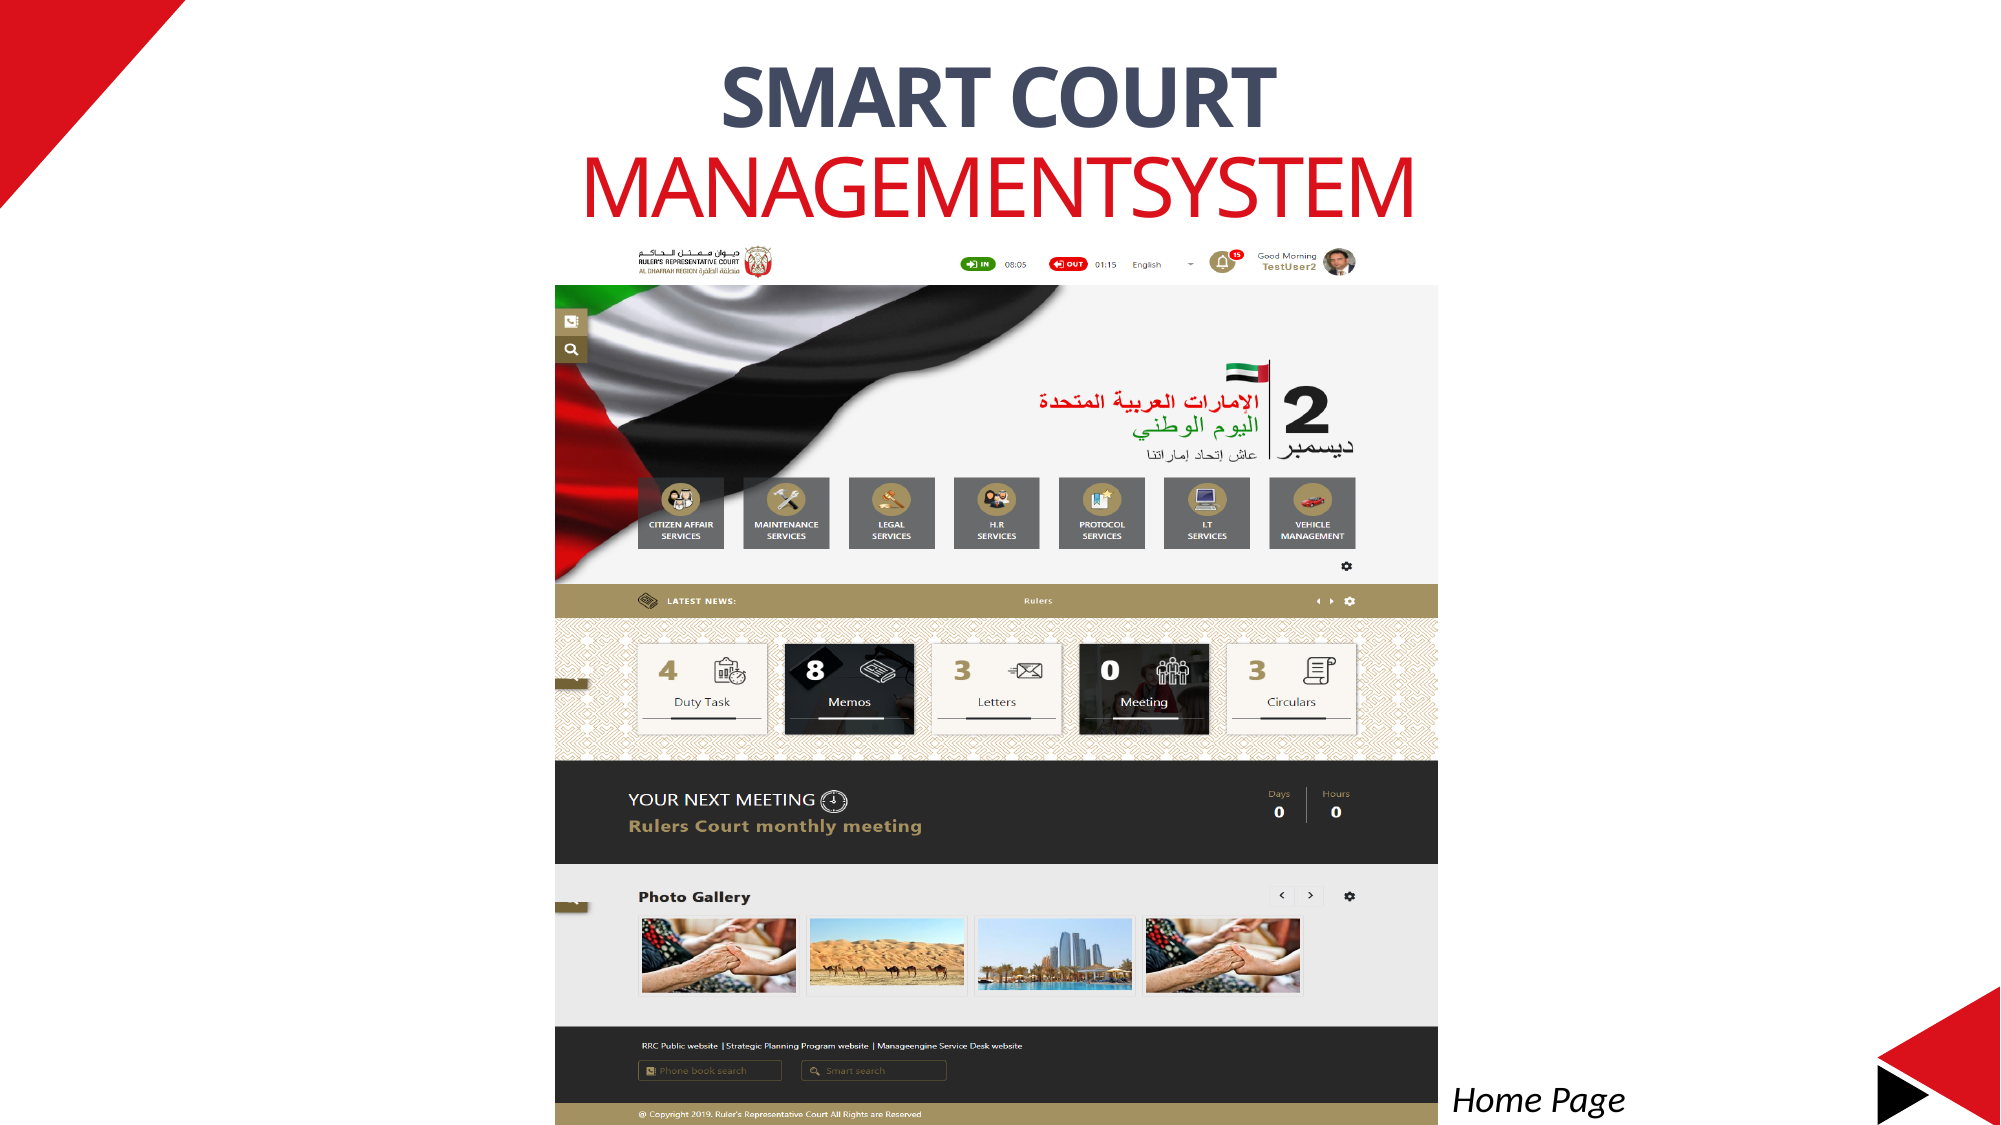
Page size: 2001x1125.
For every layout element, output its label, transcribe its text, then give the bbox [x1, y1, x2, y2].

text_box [1877, 986, 2000, 1125]
text_box SMART COURT MANAGEMENTSYSTEM [377, 47, 1623, 242]
text_box [0, 0, 187, 211]
picture [555, 243, 1438, 1125]
text_box Home Page [1438, 1067, 1800, 1125]
